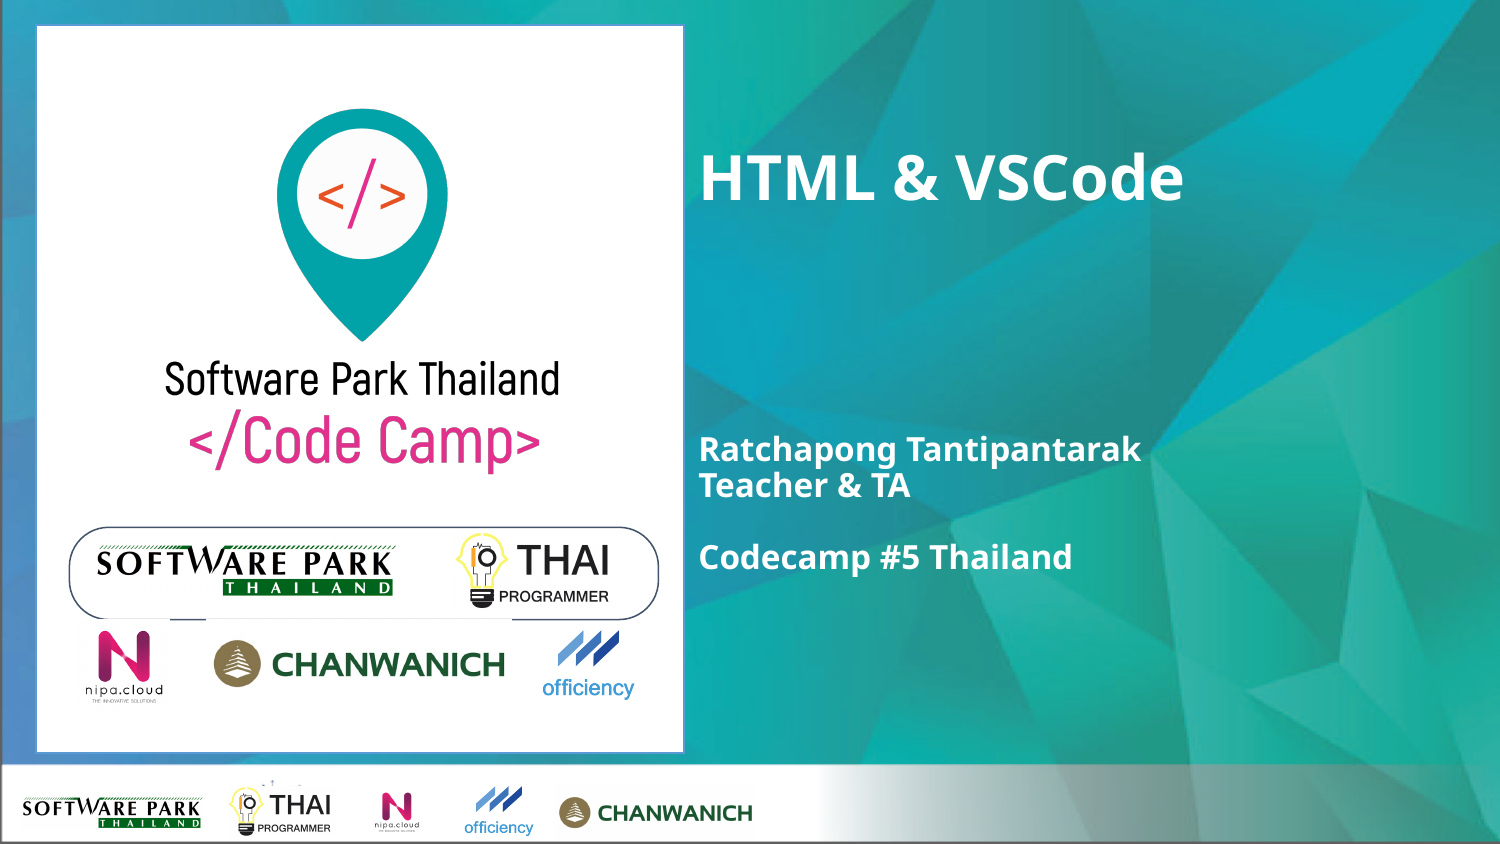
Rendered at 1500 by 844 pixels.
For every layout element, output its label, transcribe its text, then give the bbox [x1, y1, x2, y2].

title HTML & VSCode [687, 135, 1500, 318]
title Ratchapong Tantipantarak Teacher & TA Codecamp #5 Thailand [687, 421, 1484, 597]
picture [0, 0, 1500, 844]
